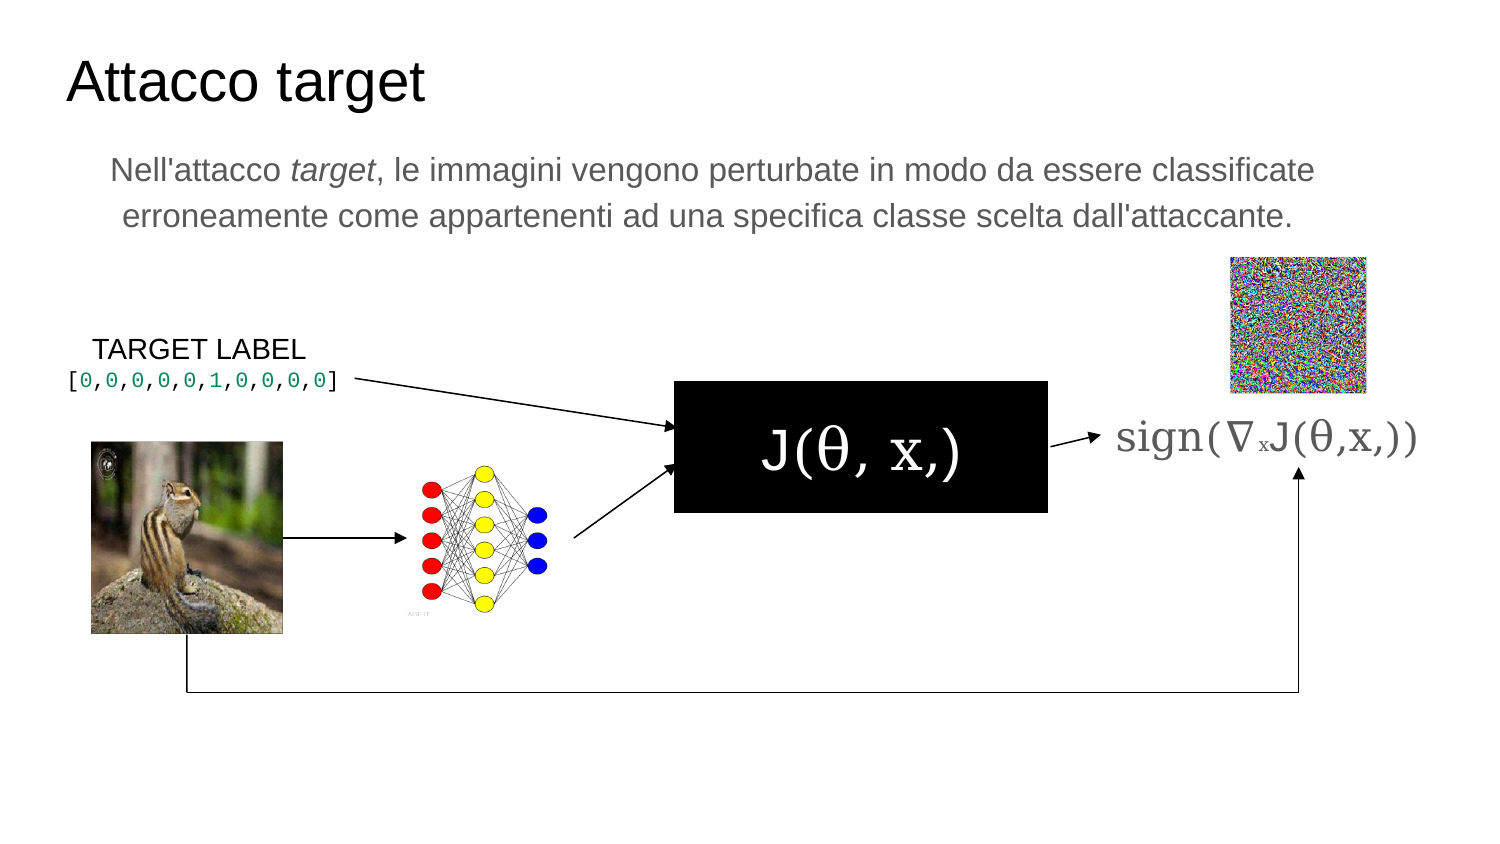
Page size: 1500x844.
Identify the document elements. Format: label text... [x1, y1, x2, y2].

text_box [1050, 434, 1102, 447]
picture [1230, 256, 1368, 394]
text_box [573, 463, 678, 539]
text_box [354, 378, 678, 429]
picture [406, 460, 575, 616]
title Attacco target [51, 28, 1449, 123]
list Nell'attacco target, le immagini vengono perturbate in modo da essere classificate erroneamente come appartenenti ad una specifica classe scelta dall'attaccante. [51, 127, 1357, 239]
picture [90, 441, 283, 635]
